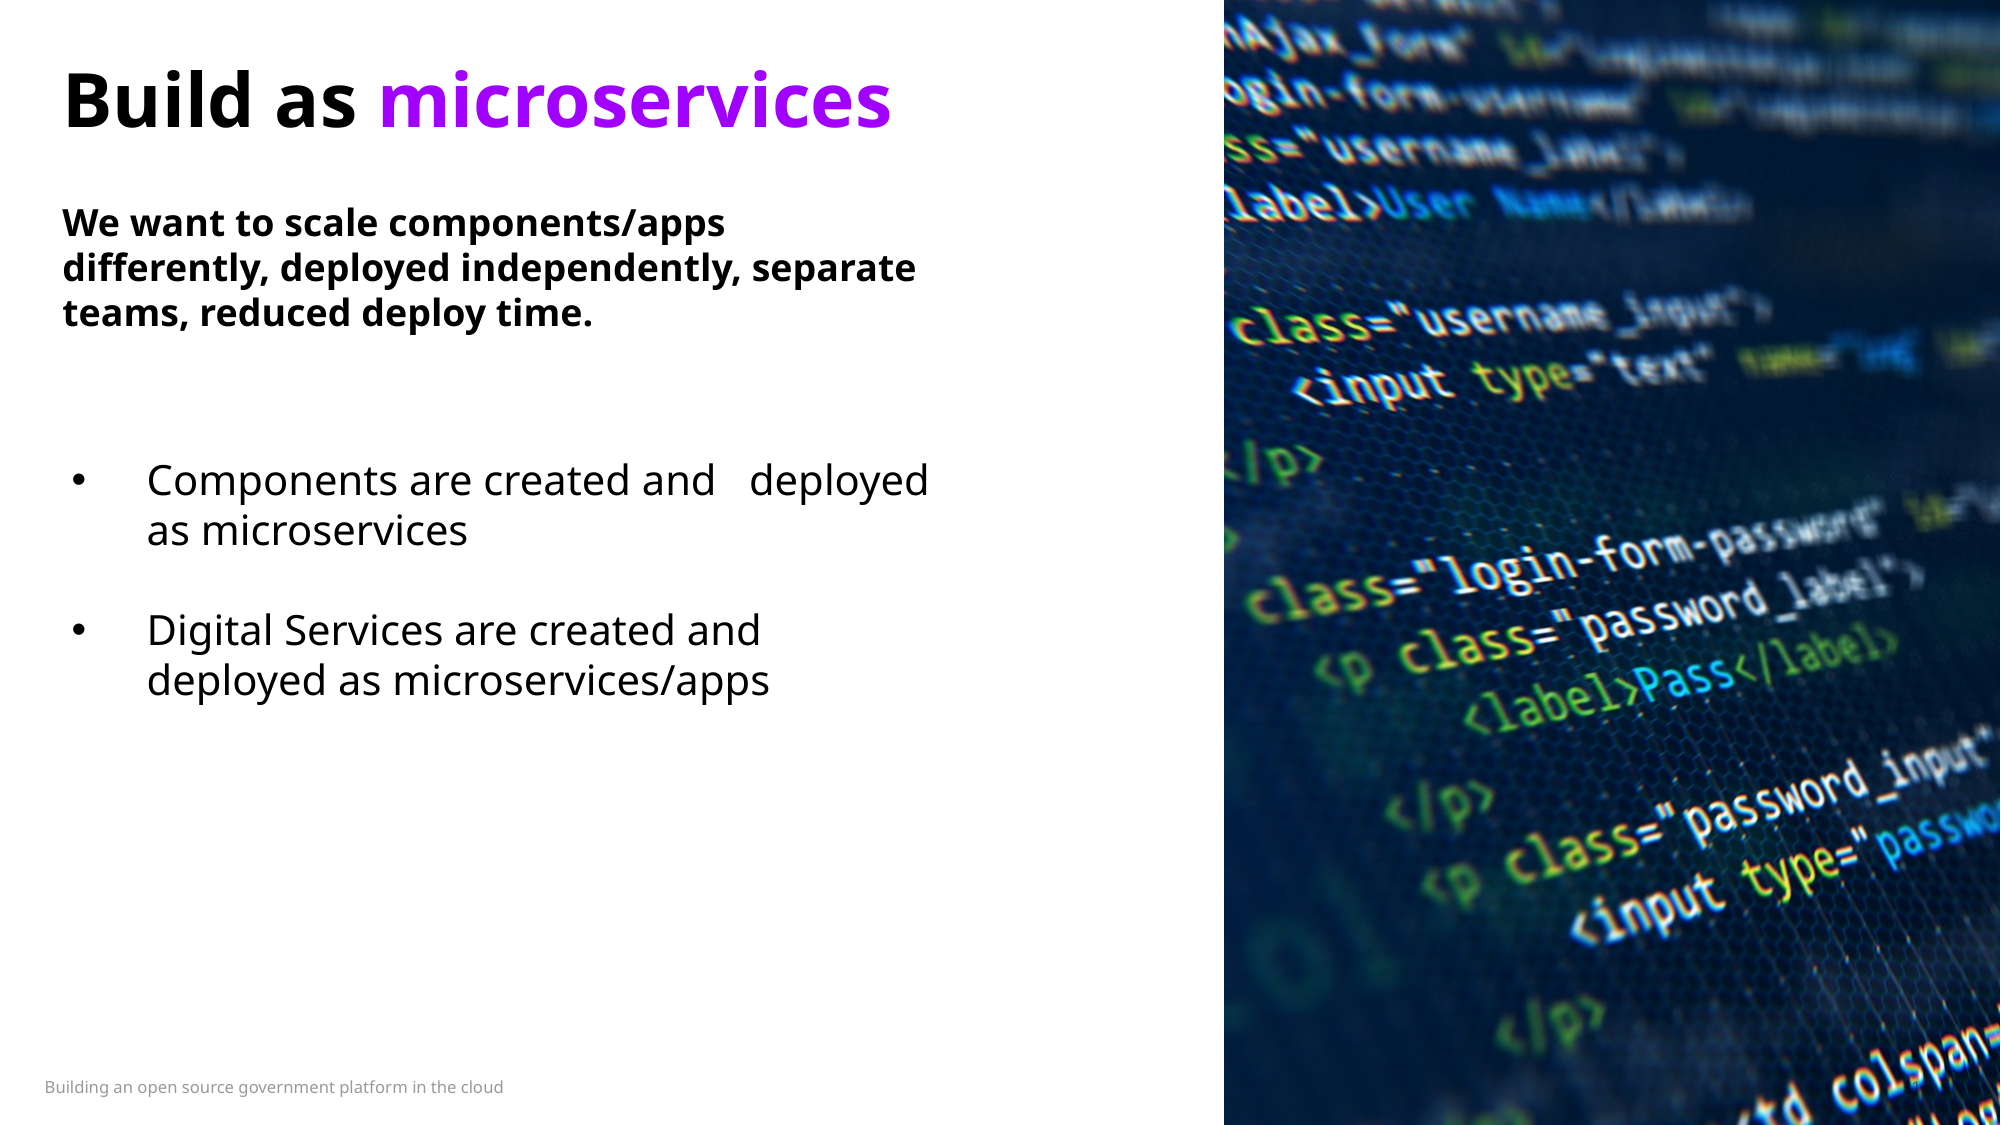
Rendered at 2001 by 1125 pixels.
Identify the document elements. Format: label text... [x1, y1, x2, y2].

list We want to scale components/apps differently, deployed independently, separate teams, reduced deploy time. Components are created and deployed as microservices Digital Services are created and deployed as microservices/apps [62, 224, 943, 902]
picture [1224, 0, 2000, 1125]
text_box Building an open source government platform in the cloud [29, 1069, 534, 1104]
title Build as microservices [62, 62, 1224, 224]
